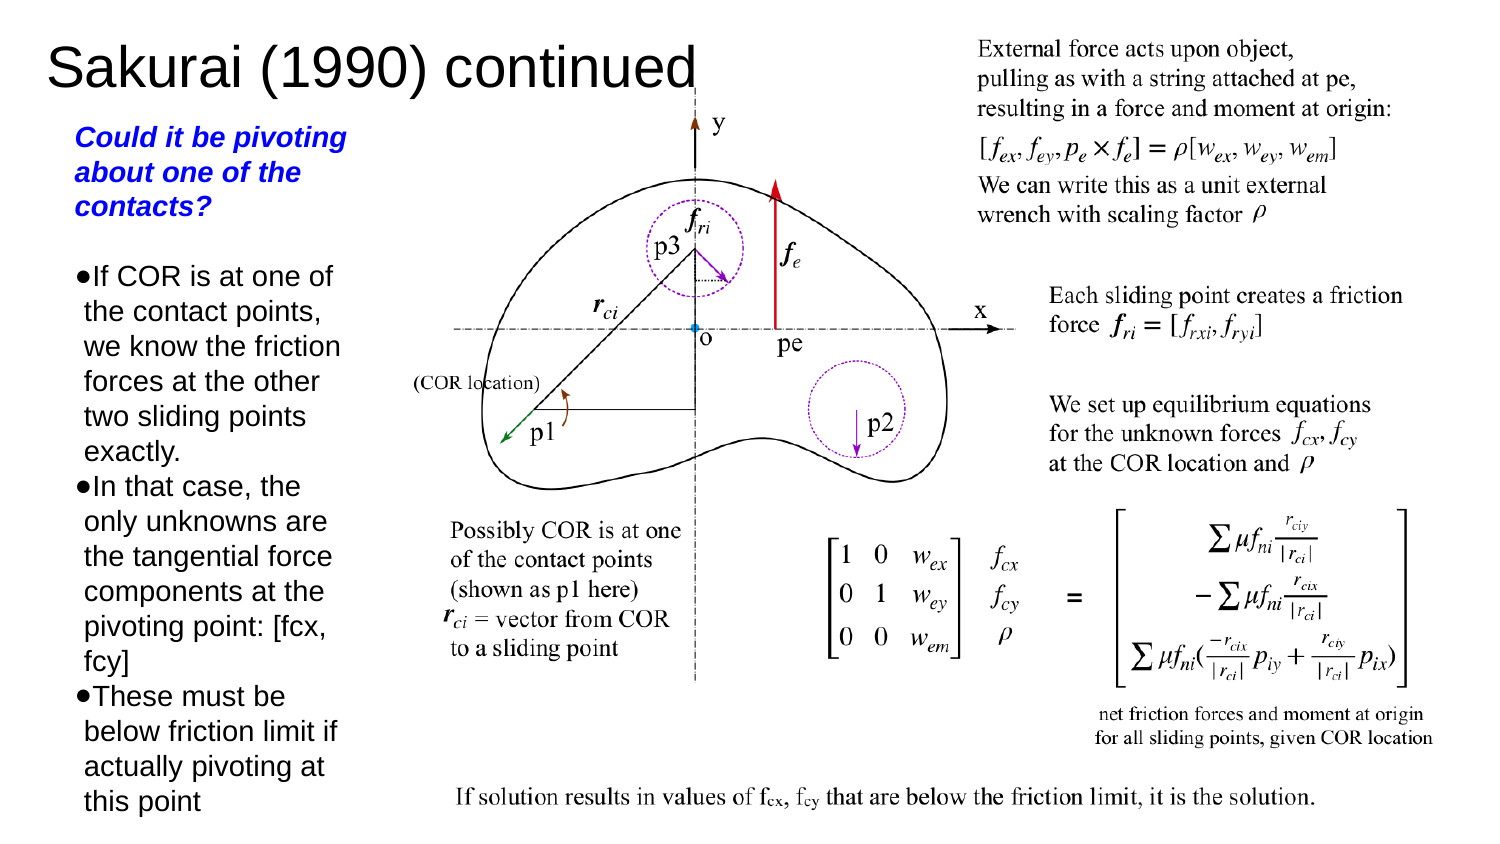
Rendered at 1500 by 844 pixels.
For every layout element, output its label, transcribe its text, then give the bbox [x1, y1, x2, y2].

title Sakurai (1990) continued [31, 14, 799, 109]
text_box Could it be pivoting about one of the contacts? If COR is at one of the contact points, we know the friction forces at the other two sliding points exactly. In that case, the only unknowns are the tangential force components at the pivoting point: [fcx, fcy] These must be below friction limit if actually pivoting at this point [59, 102, 346, 734]
picture [351, 22, 1476, 822]
